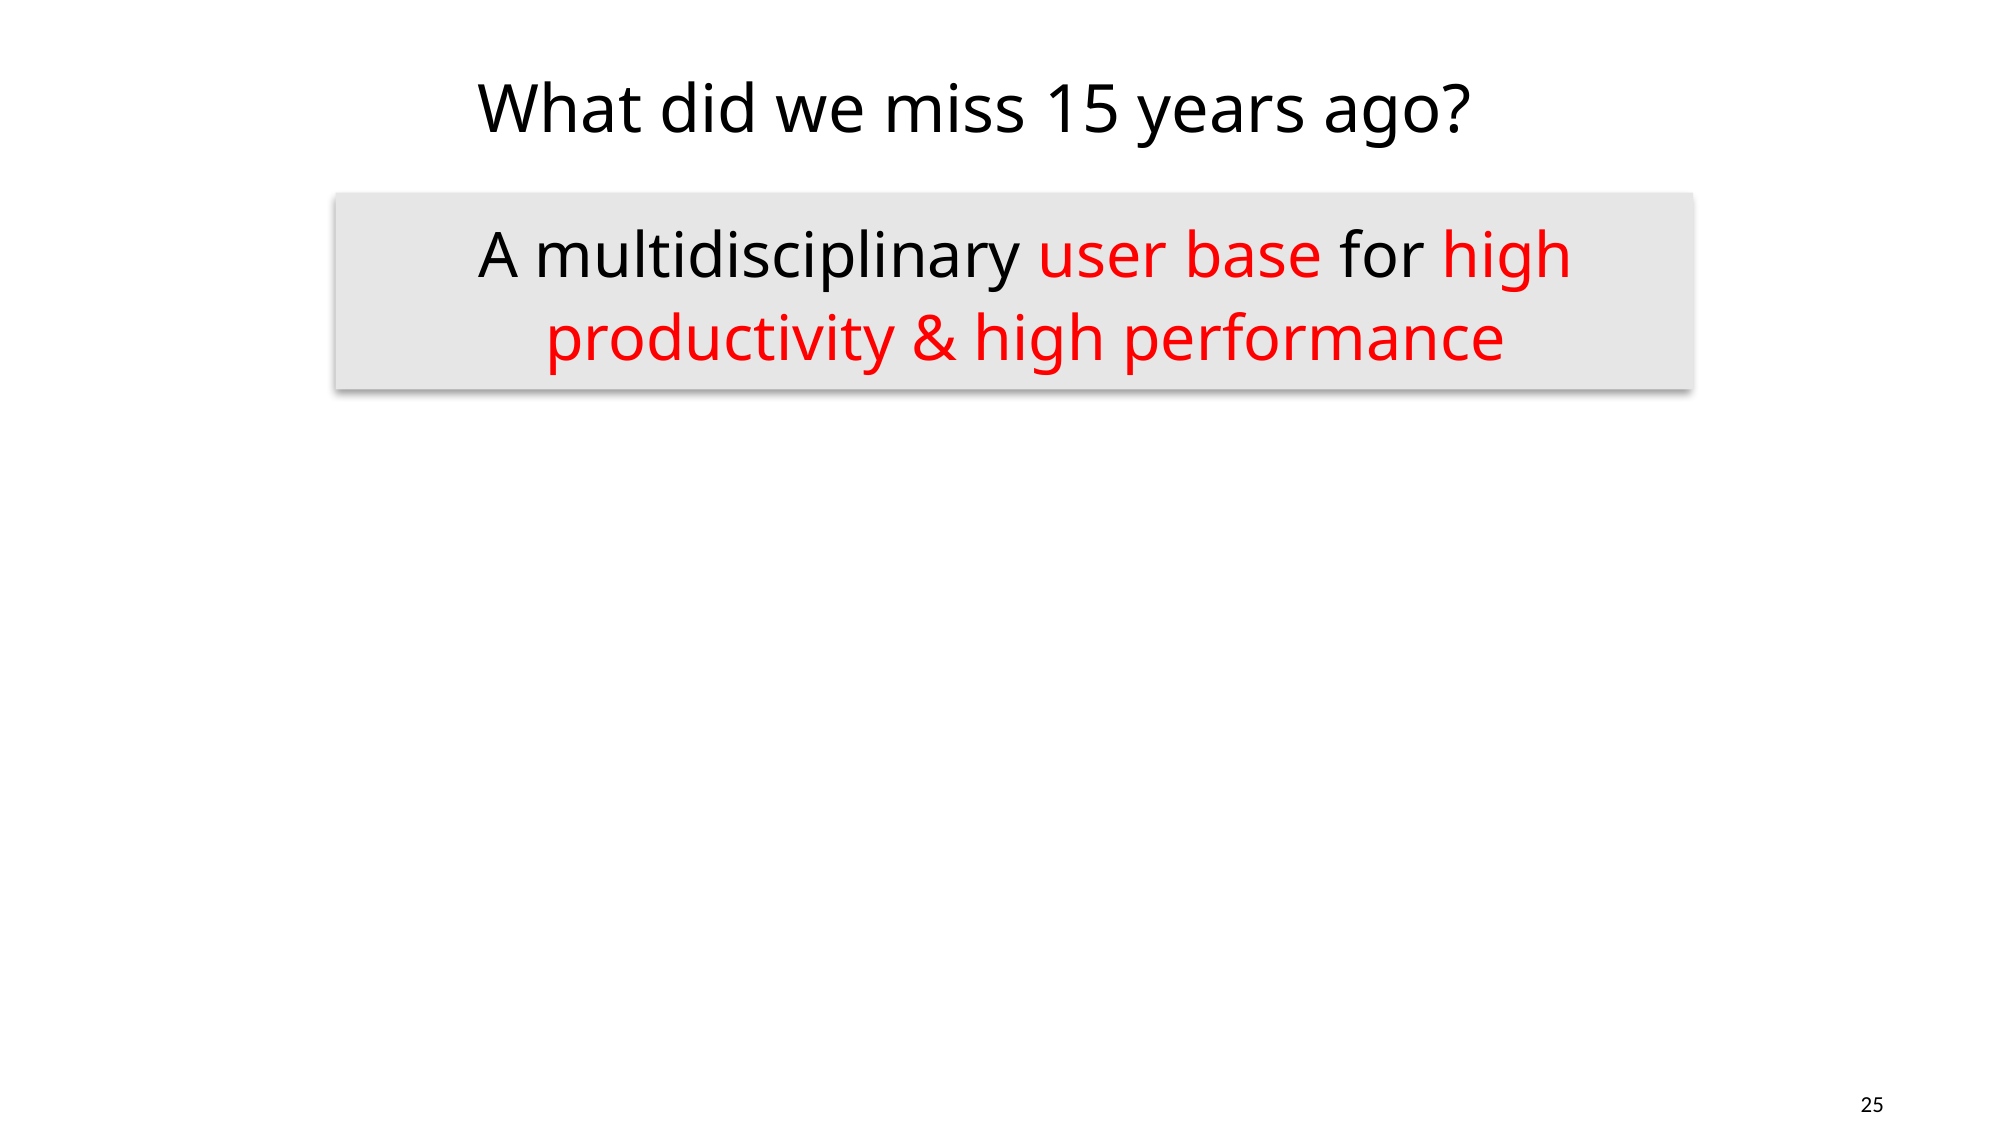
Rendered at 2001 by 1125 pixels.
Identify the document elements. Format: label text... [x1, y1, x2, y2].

text_box A multidisciplinary user base for high productivity & high performance [335, 192, 1694, 390]
text_box What did we miss 15 years ago? [462, 56, 1566, 166]
